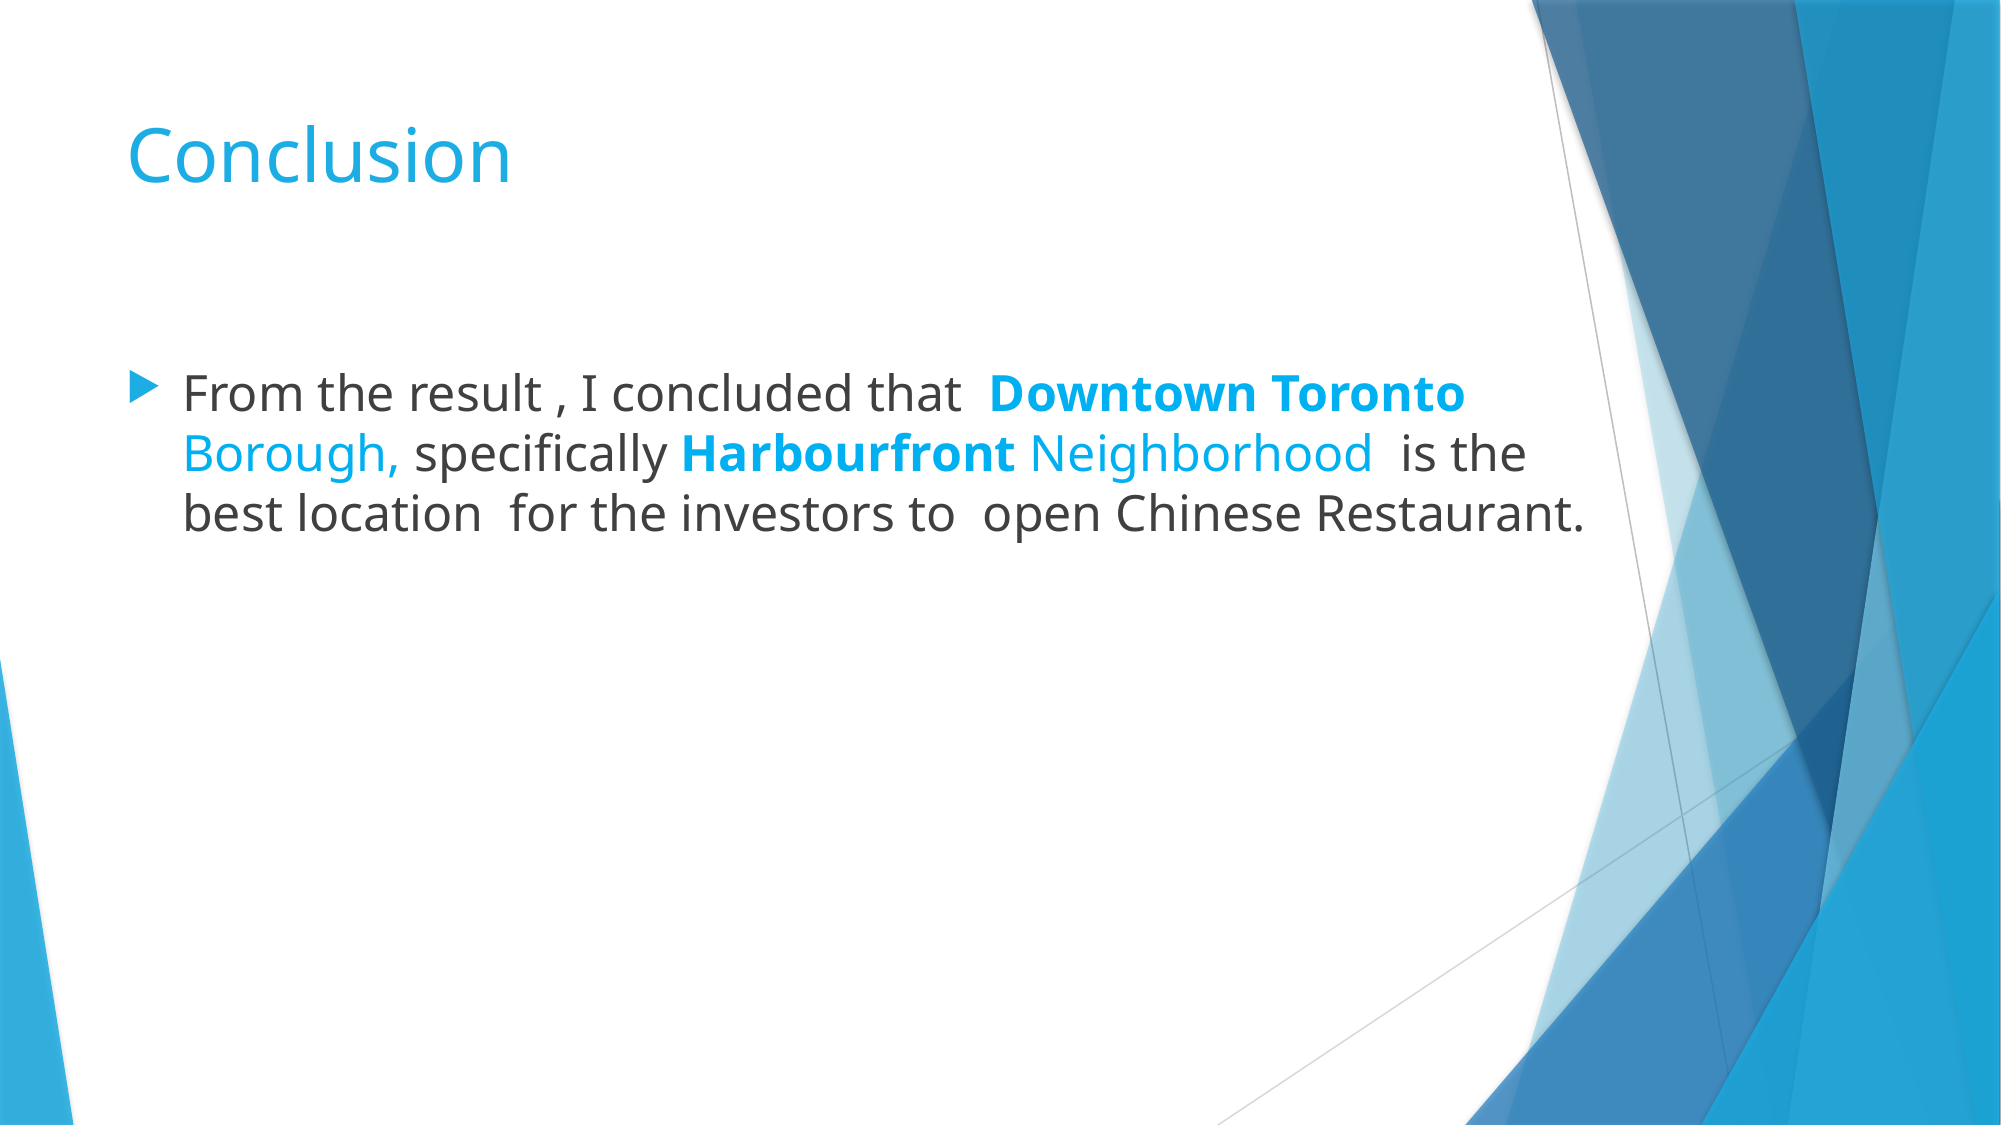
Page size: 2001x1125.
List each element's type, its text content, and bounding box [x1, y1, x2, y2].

title Conclusion [111, 99, 1522, 317]
list From the result , I concluded that Downtown Toronto Borough, specifically Harbourfront Neighborhood is the best location for the investors to open Chinese Restaurant. [111, 354, 1645, 992]
